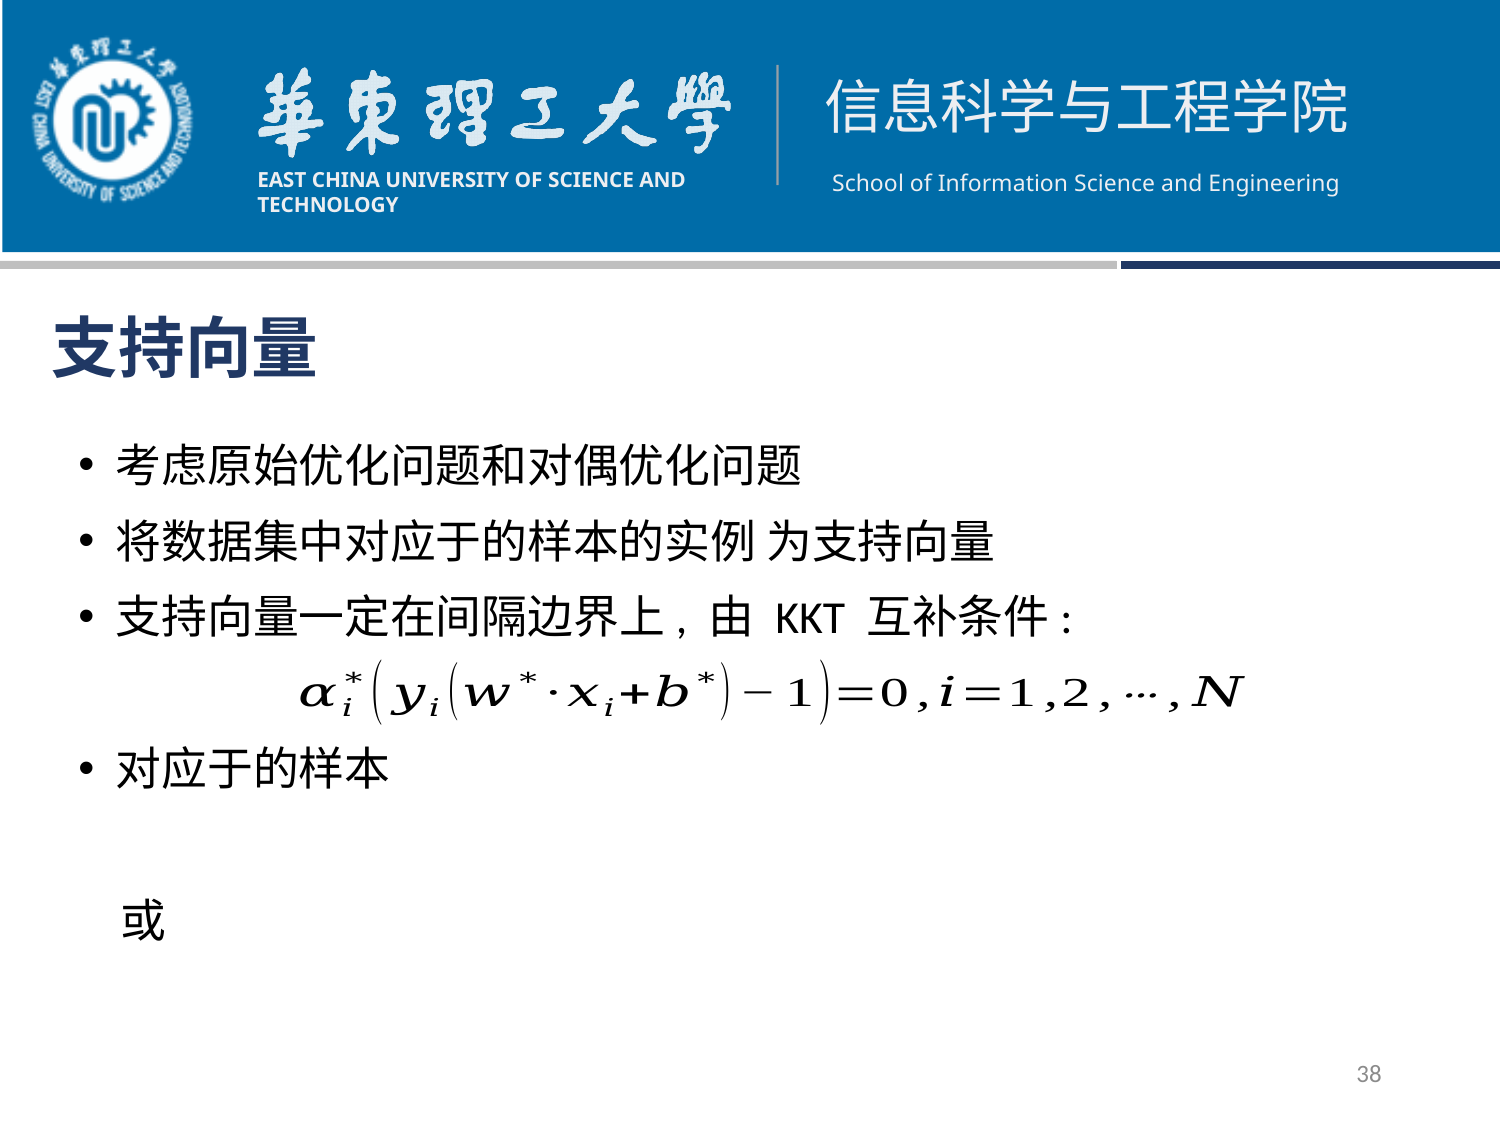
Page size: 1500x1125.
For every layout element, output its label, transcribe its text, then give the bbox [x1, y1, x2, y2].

text_box 支持向量 [40, 269, 1422, 433]
slide_number 38 [1059, 1042, 1397, 1103]
picture [22, 32, 202, 214]
